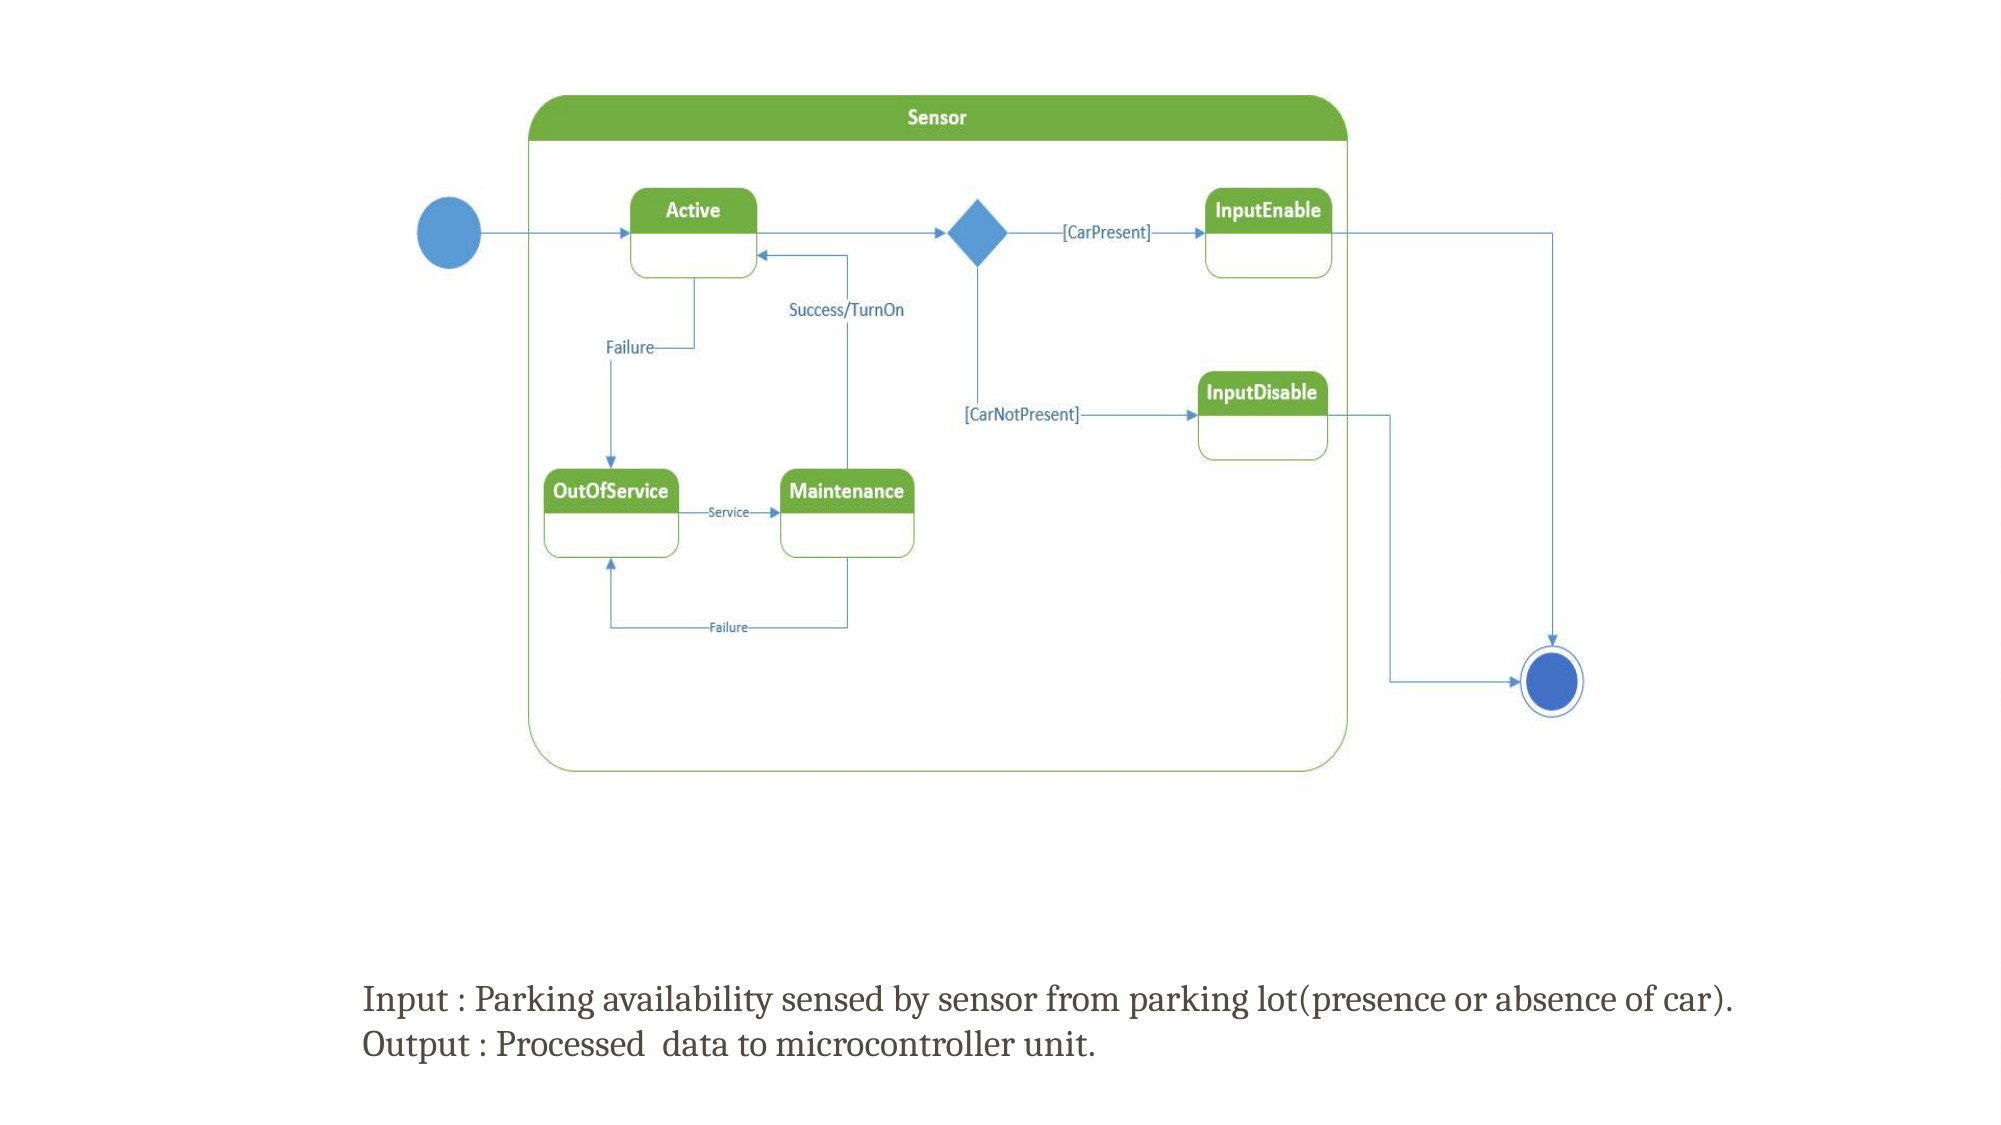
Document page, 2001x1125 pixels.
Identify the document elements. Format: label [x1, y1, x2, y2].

list [0, 0, 2000, 1125]
